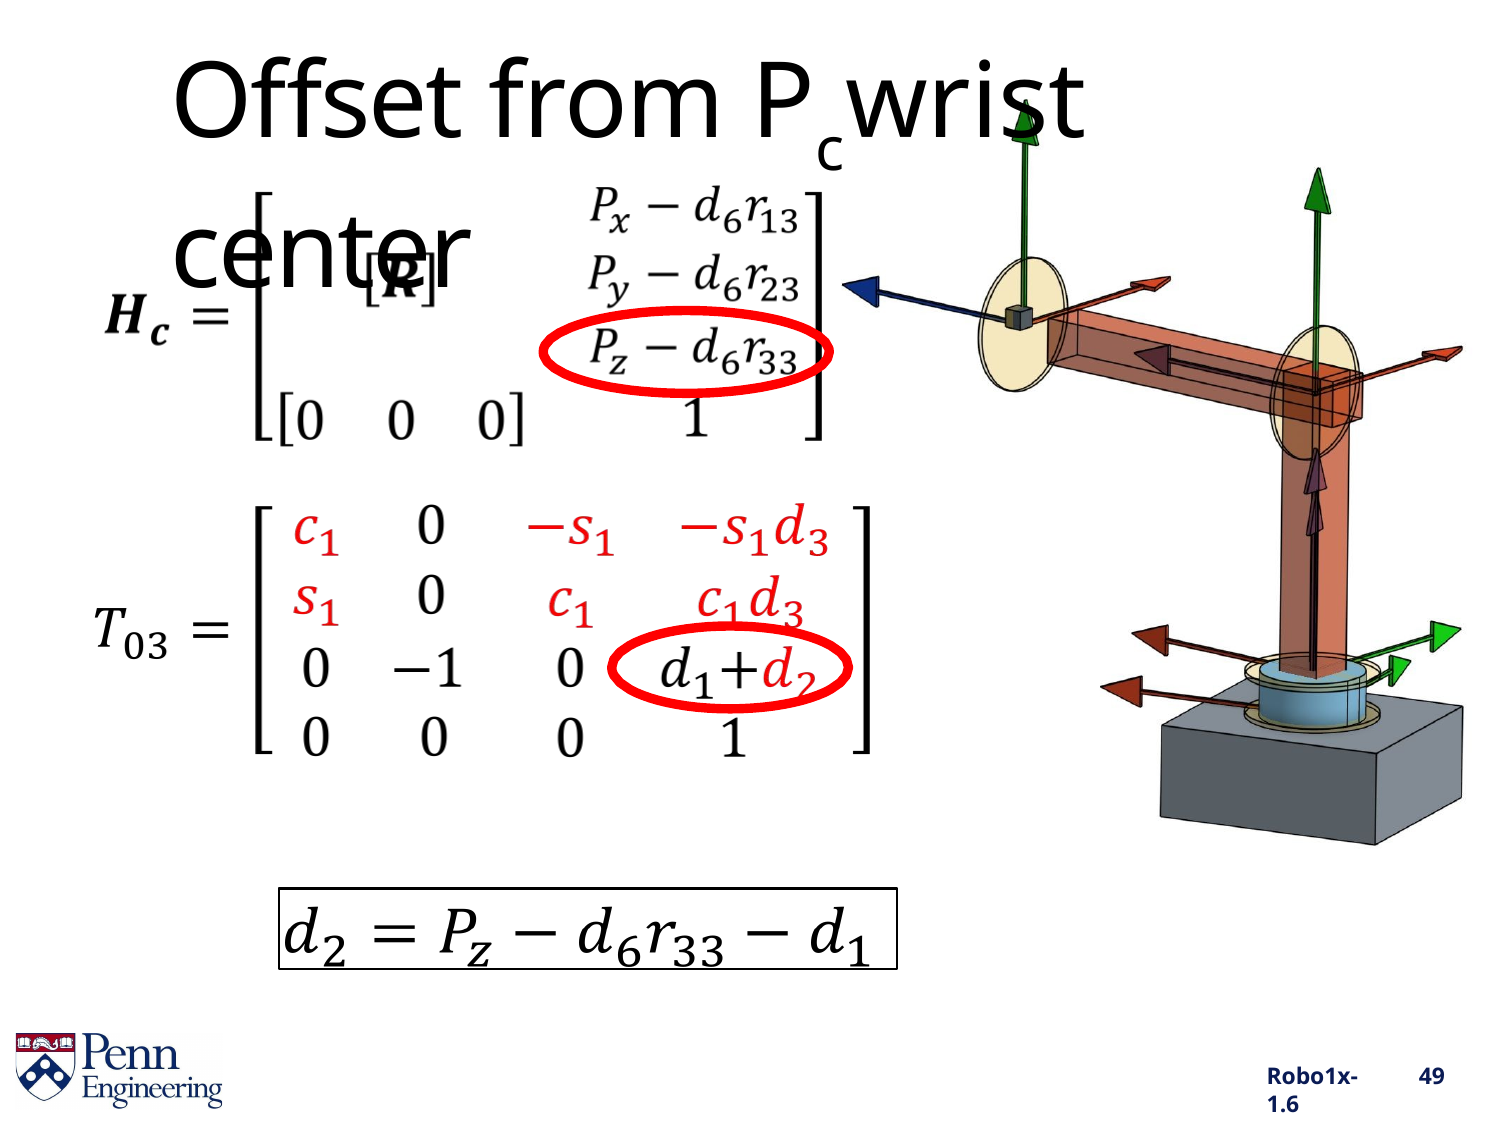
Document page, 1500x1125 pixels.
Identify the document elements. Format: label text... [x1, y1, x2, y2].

picture [15, 1033, 223, 1110]
text_box Robo1x-1.6 [1264, 1058, 1390, 1117]
text_box [278, 888, 897, 969]
text_box [543, 310, 830, 394]
text_box [73, 169, 875, 465]
text_box [89, 493, 897, 759]
text_box [818, 76, 1500, 857]
slide_number 49 [1414, 1058, 1449, 1125]
title Offset from Pc wrist center [107, 0, 1392, 309]
text_box [611, 625, 849, 709]
